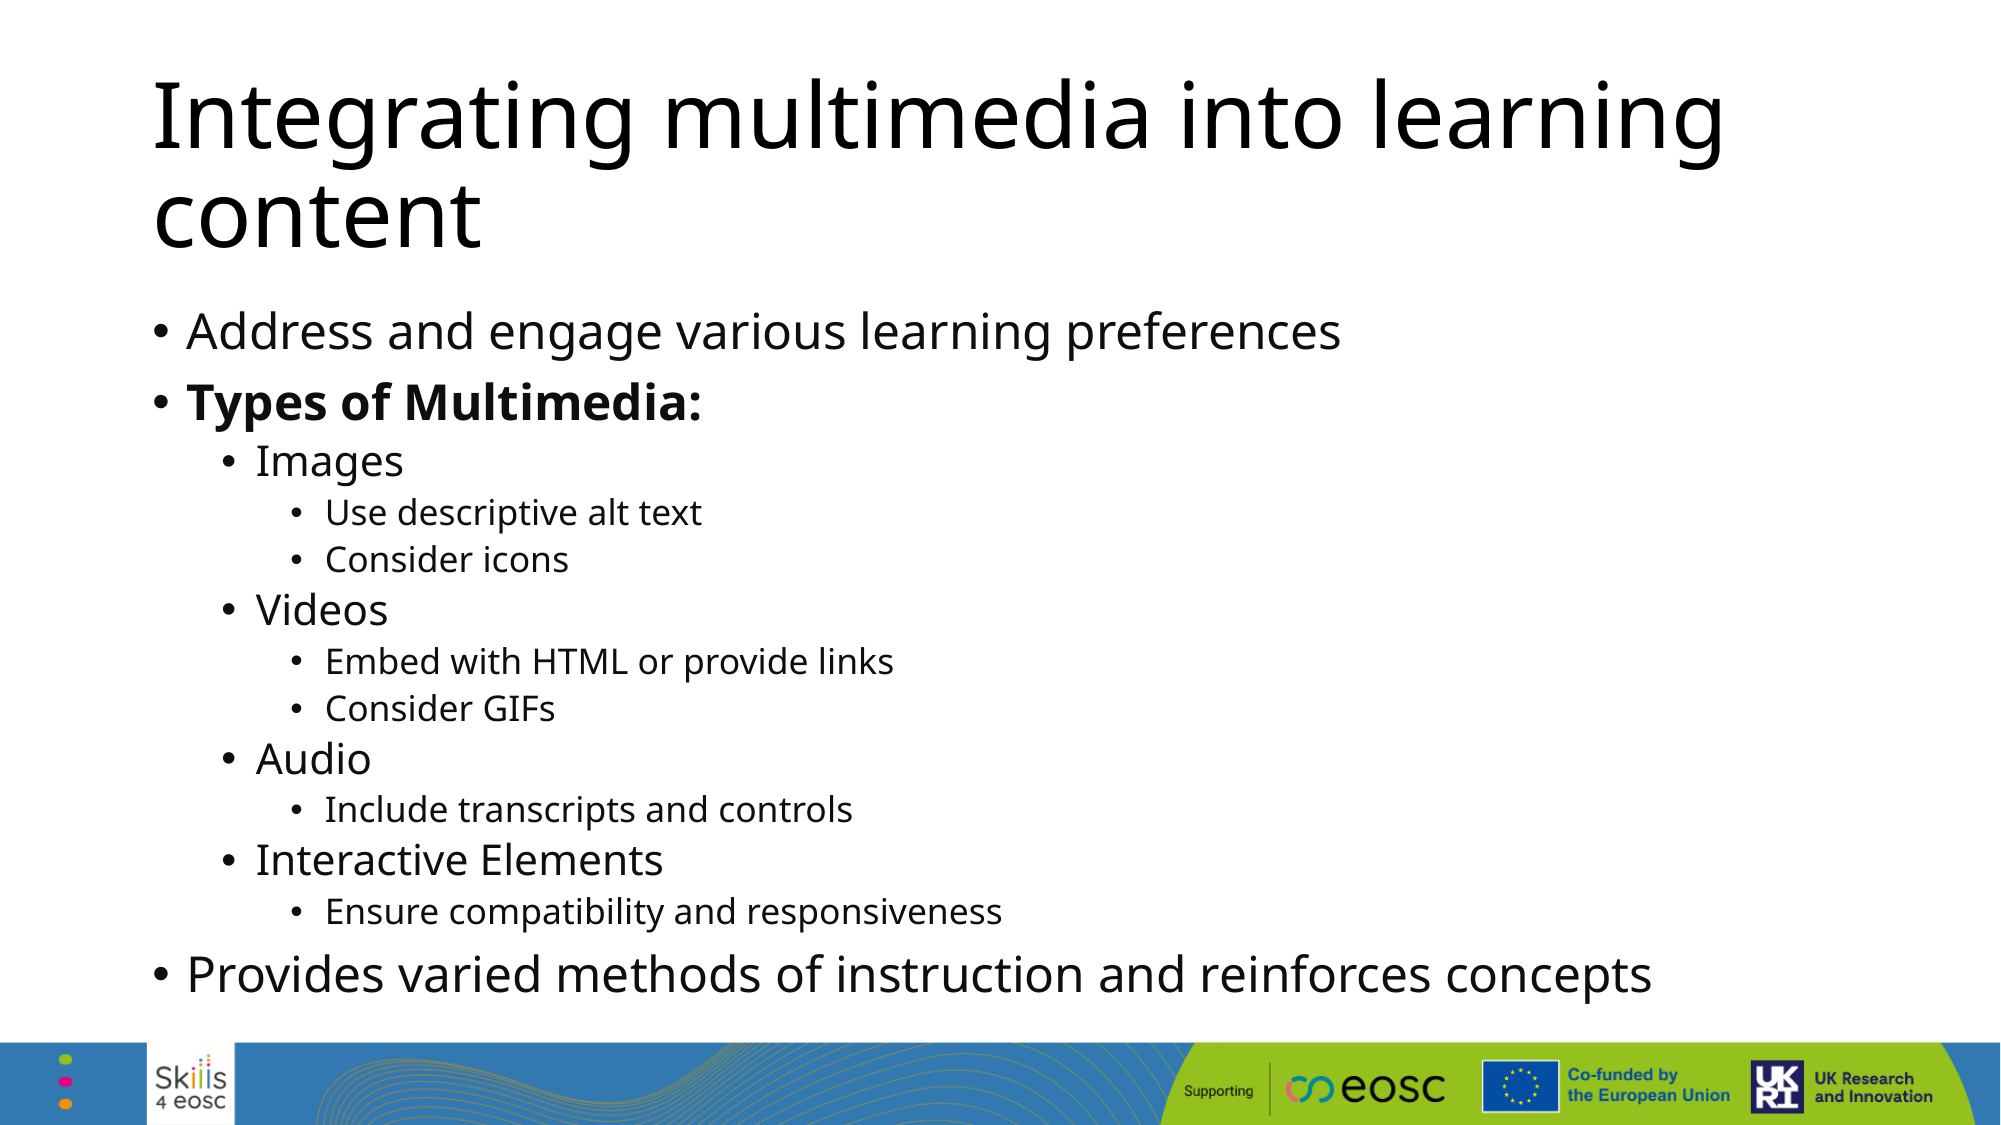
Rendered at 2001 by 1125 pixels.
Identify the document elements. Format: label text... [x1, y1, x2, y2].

picture [0, 0, 2001, 1125]
list Address and engage various learning preferences Types of Multimedia: Images Use descriptive alt text Consider icons Videos Embed with HTML or provide links Consider GIFs Audio Include transcripts and controls Interactive Elements Ensure compatibility and responsiveness Provides varied methods of instruction and reinforces concepts [137, 299, 1863, 1014]
title Integrating multimedia into learning content [137, 59, 1863, 278]
